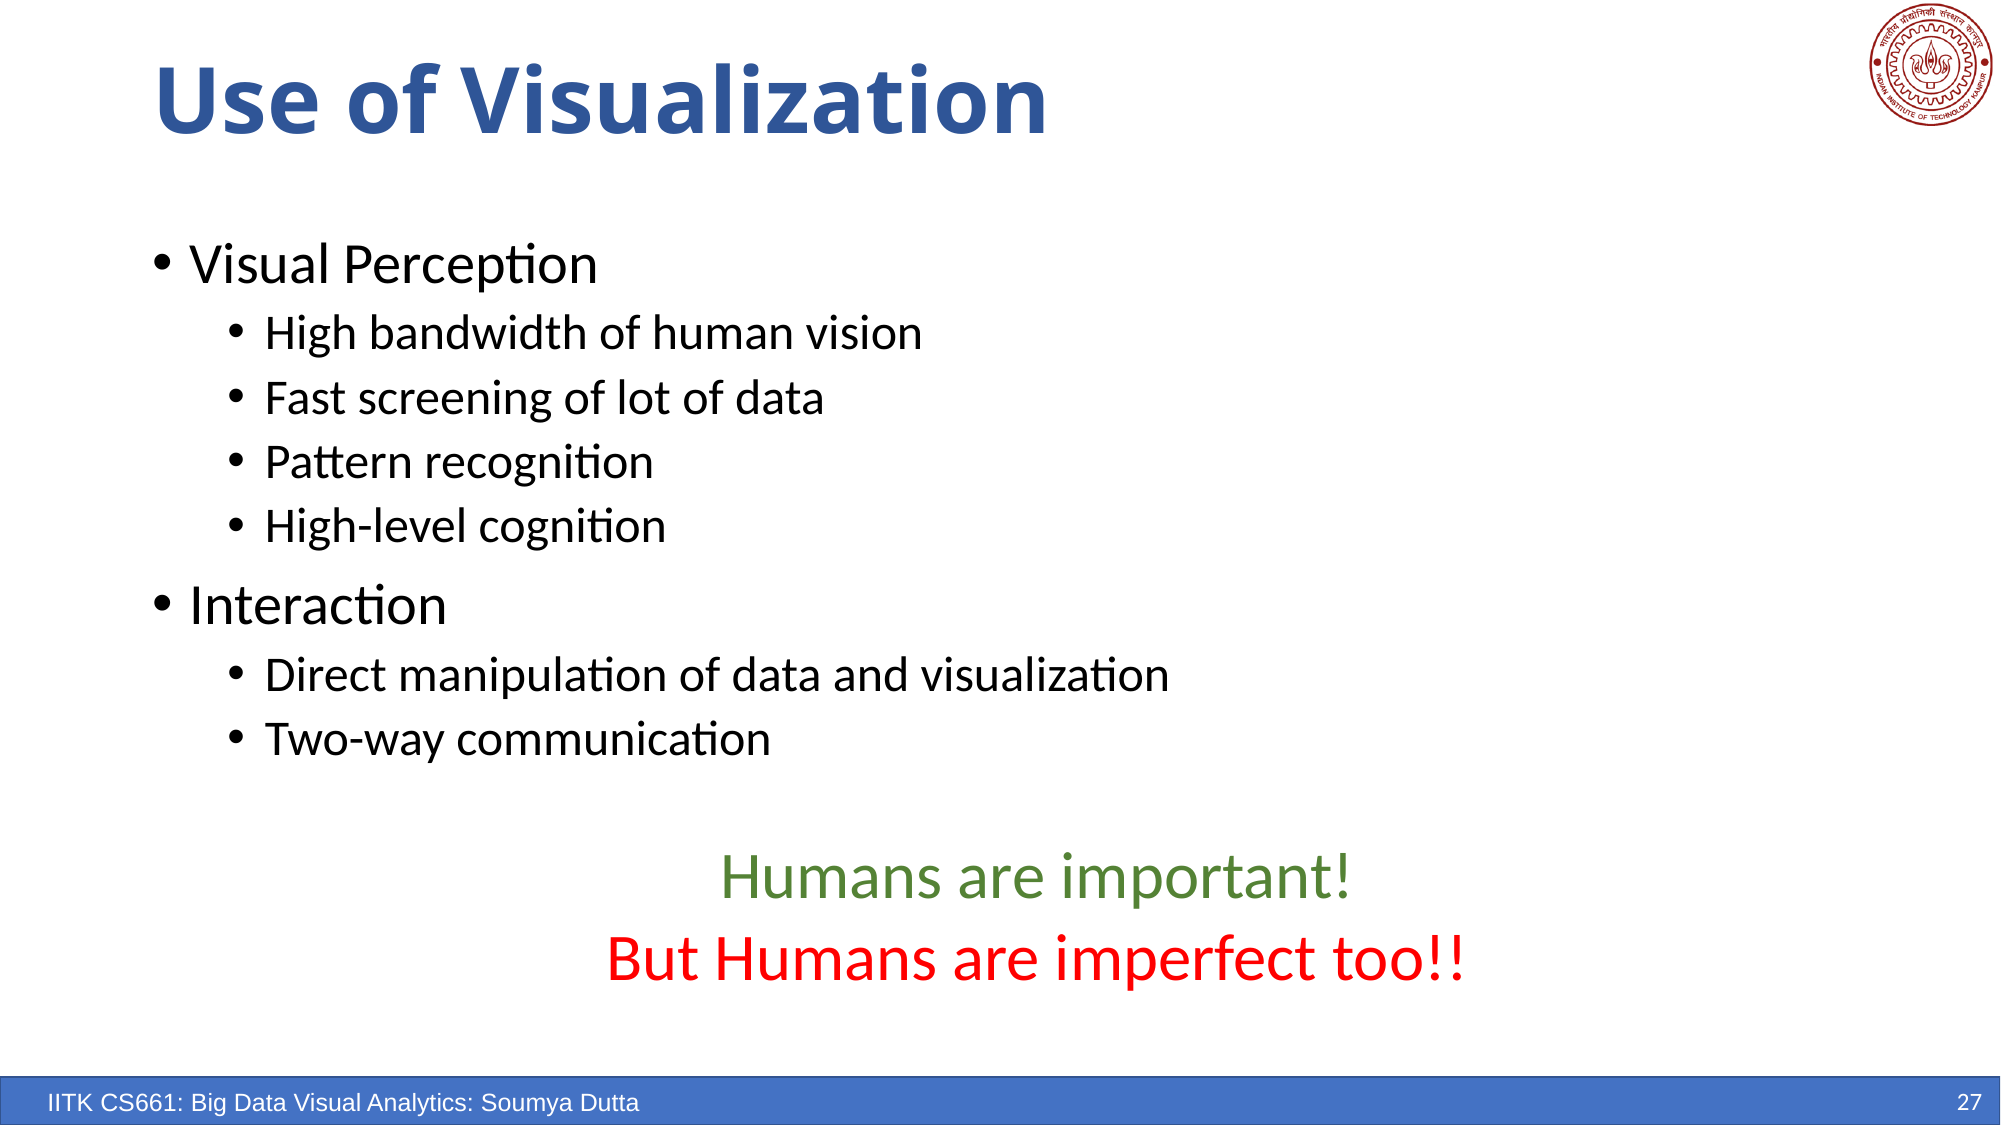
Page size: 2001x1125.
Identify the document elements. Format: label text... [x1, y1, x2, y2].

title Use of Visualization [137, 35, 1863, 173]
list Visual Perception High bandwidth of human vision Fast screening of lot of data Pattern recognition High-level cognition Interaction Direct manipulation of data and visualization Two-way communication Humans are important! But Humans are imperfect too!! [137, 225, 1863, 1043]
picture [1862, 1, 1998, 130]
